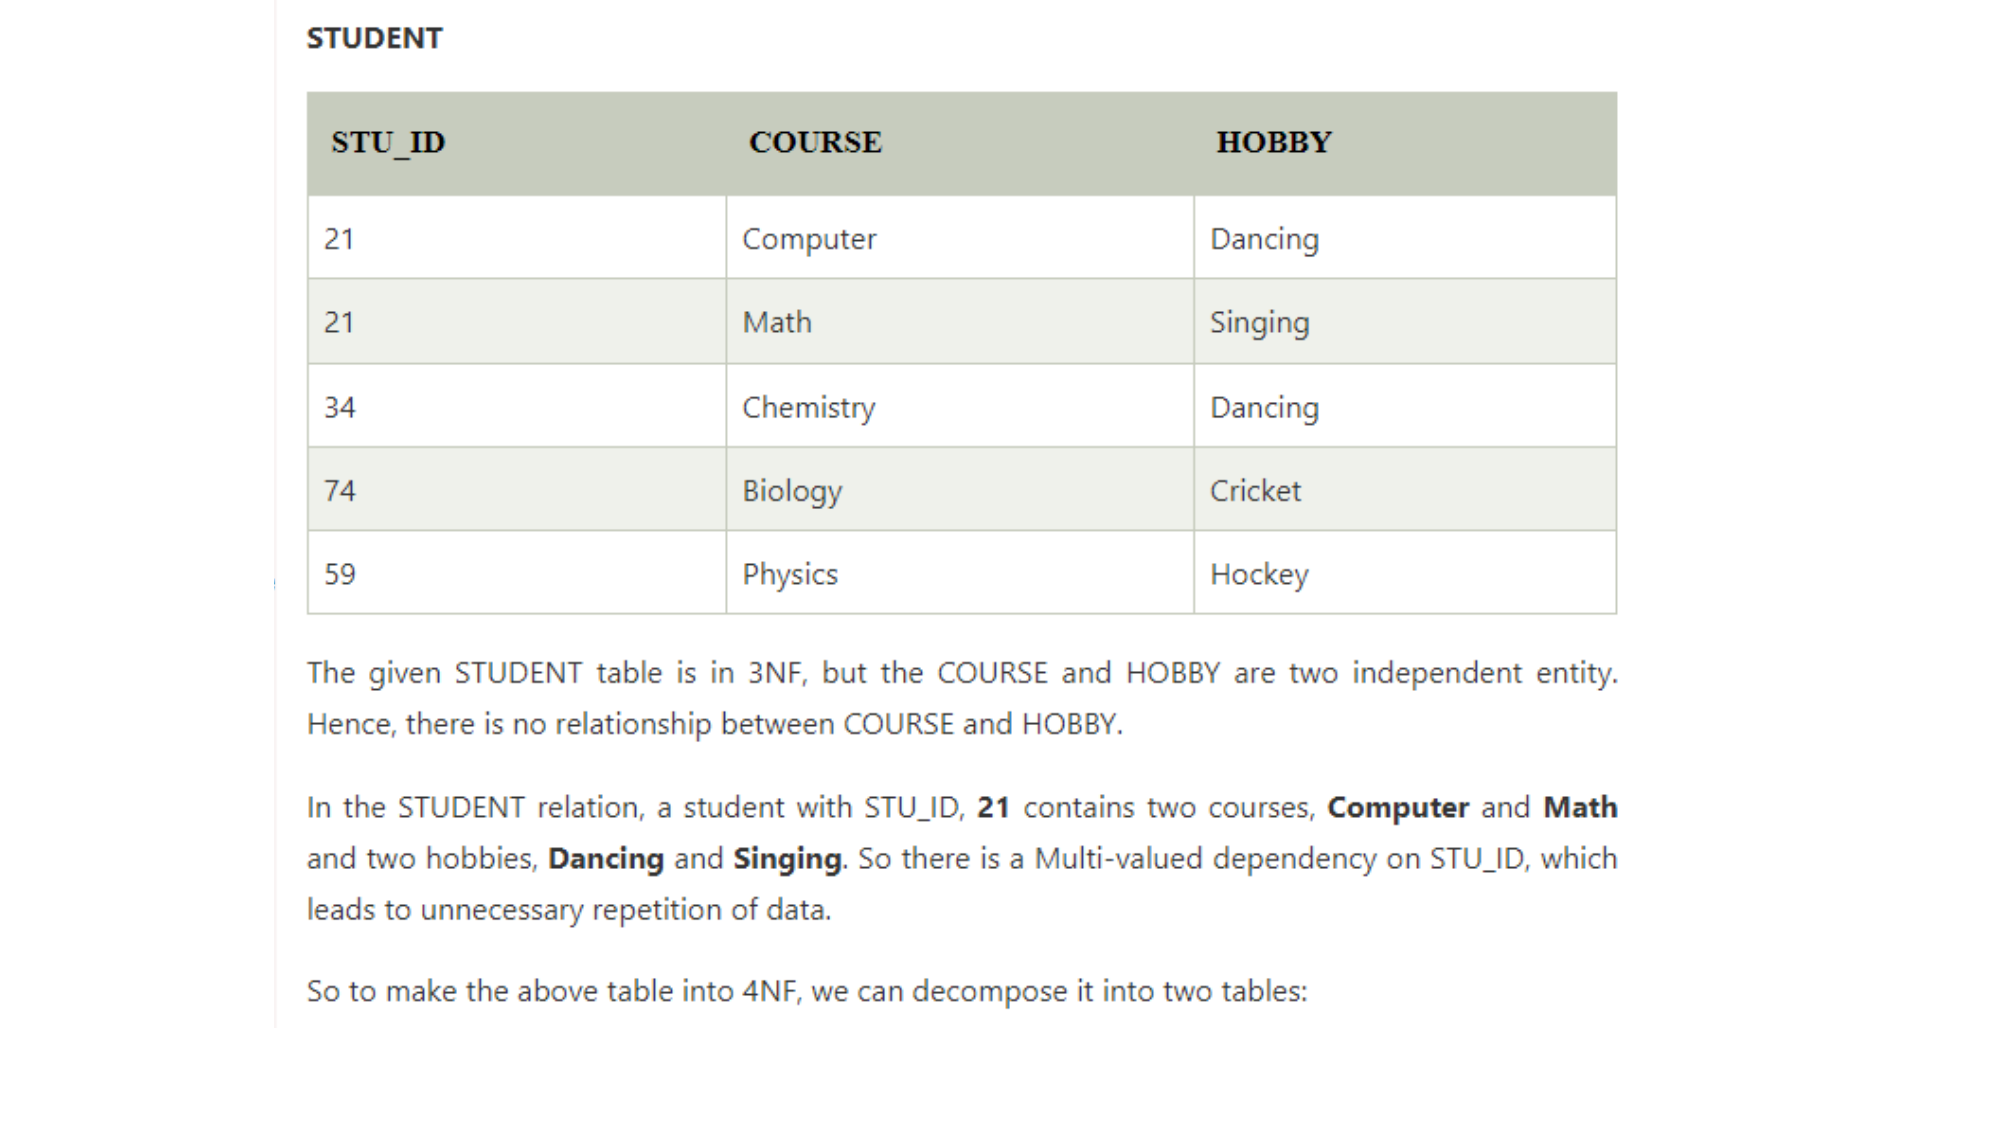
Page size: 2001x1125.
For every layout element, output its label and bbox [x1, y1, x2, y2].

list [273, 0, 1638, 1028]
